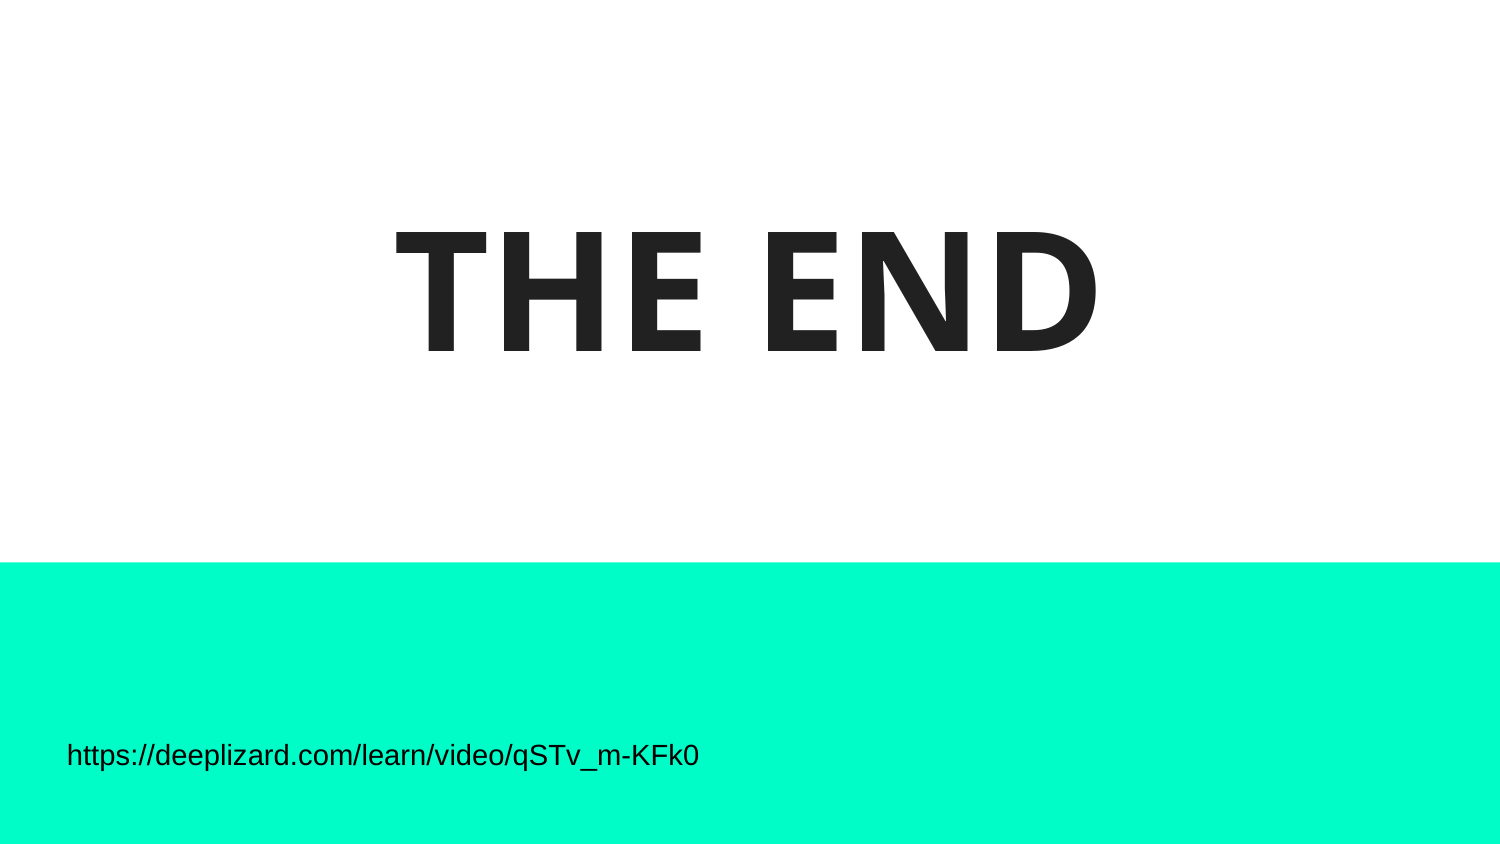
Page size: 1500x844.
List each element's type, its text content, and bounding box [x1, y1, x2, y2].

title THE END [51, 64, 1449, 506]
text_box https://deeplizard.com/learn/video/qSTv_m-KFk0 [52, 728, 716, 779]
